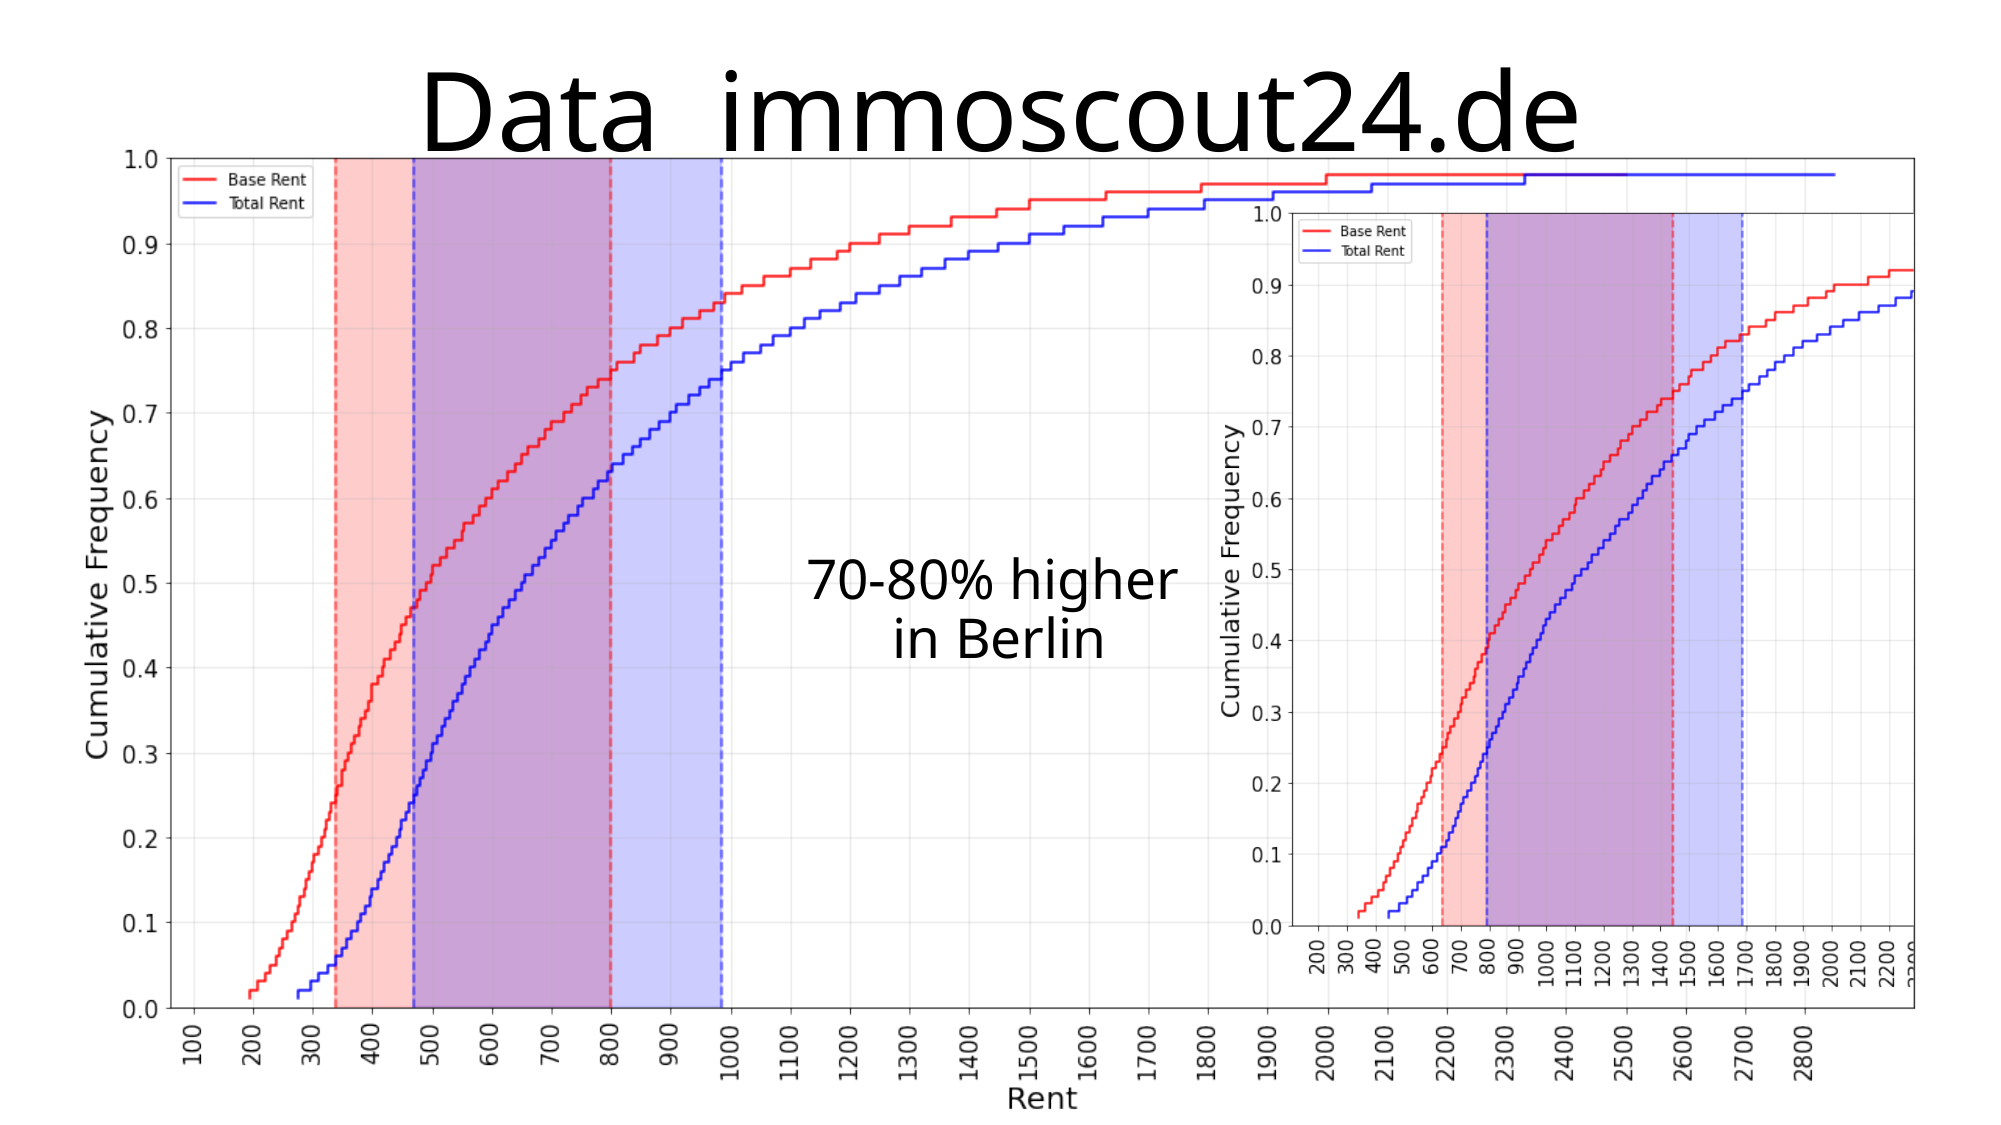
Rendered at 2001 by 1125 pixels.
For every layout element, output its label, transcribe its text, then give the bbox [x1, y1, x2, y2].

picture [74, 139, 1925, 1125]
title Data immoscout24.de [249, 47, 1750, 139]
